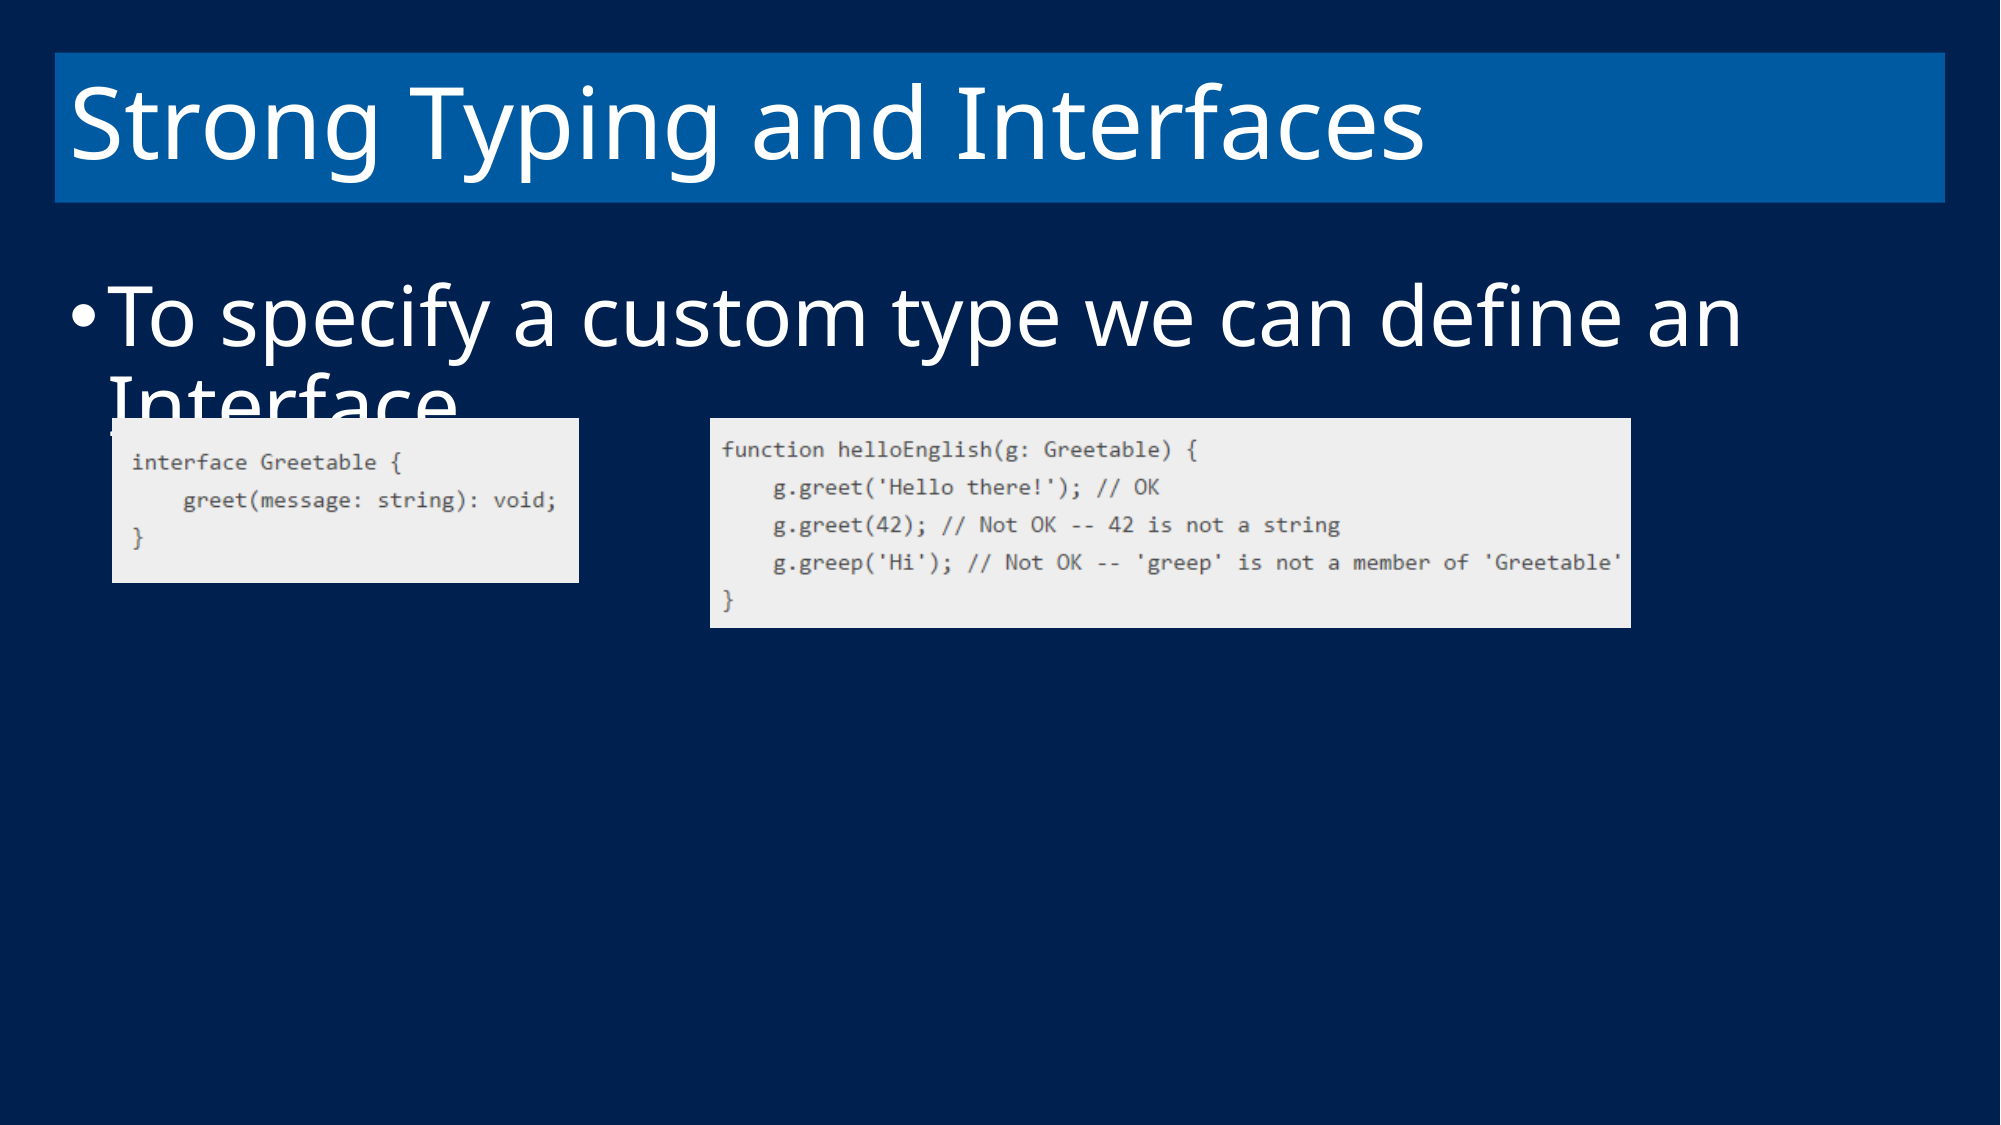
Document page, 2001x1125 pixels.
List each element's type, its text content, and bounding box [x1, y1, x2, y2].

picture [710, 418, 1631, 628]
picture [112, 418, 579, 583]
text_box To specify a custom type we can define an Interface [54, 266, 1945, 1011]
title Strong Typing and Interfaces [54, 52, 1945, 203]
